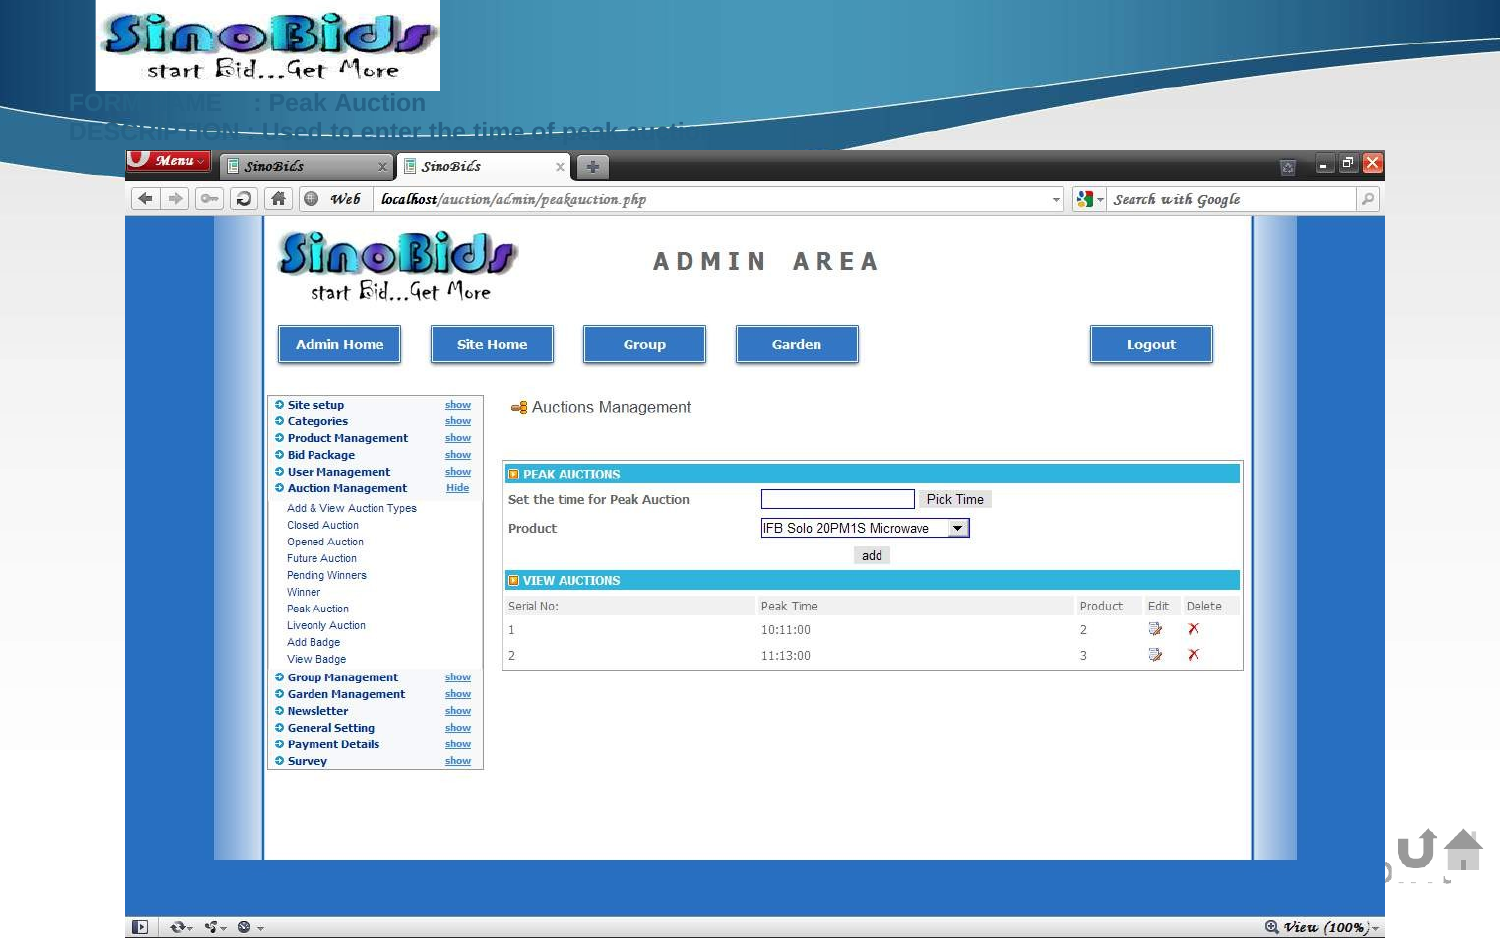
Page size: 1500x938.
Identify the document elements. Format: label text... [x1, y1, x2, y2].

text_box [124, 149, 1500, 938]
text_box FORM NAME : Peak Auction DESCRIPTION : Used to enter the time of peak auction [66, 85, 726, 146]
text_box [95, 0, 440, 85]
picture [0, 0, 1500, 750]
